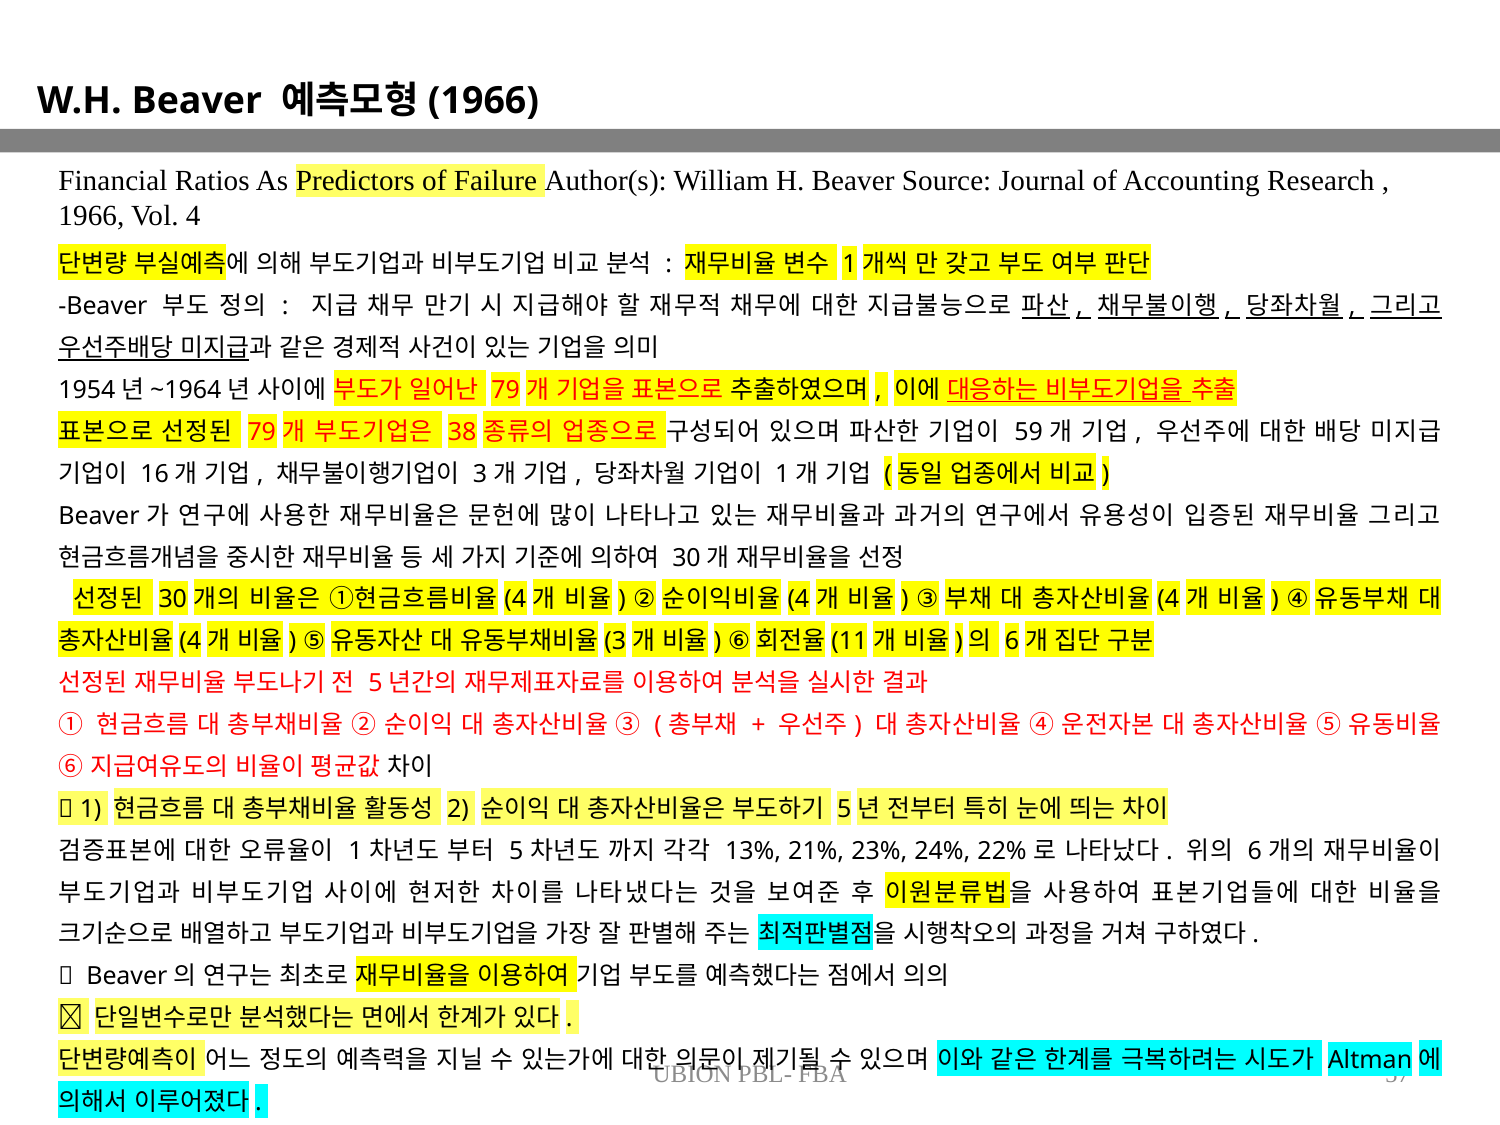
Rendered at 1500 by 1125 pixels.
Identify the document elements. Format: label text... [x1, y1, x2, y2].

footer UBION PBL- FBA [512, 1042, 988, 1103]
text_box 단변량 부실예측에 의해 부도기업과 비부도기업 비교 분석 : 재무비율 변수 1개씩 만 갖고 부도 여부 판단 -Beaver 부도 정의 : 지급 채무 만기 시 지급해야 할 재무적 채무에 대한 지급불능으로 파산, 채무불이행, 당좌차월, 그리고 우선주배당 미지급과 같은 경제적 사건이 있는 기업을 의미 1954년~1964년 사이에 부도가 일어난 79개 기업을 표본으로 추출하였으며, 이에 대응하는 비부도기업을 추출 표본으로 선정된 79개 부도기업은 38종류의 업종으로 구성되어 있으며 파산한 기업이 59개 기업, 우선주에 대한 배당 미지급 기업이 16개 기업, 채무불이행기업이 3개 기업, 당좌차월 기업이 1개 기업 (동일 업종에서 비교) Beaver가 연구에 사용한 재무비율은 문헌에 많이 나타나고 있는 재무비율과 과거의 연구에서 유용성이 입증된 재무비율 그리고 현금흐름개념을 중시한 재무비율 등 세 가지 기준에 의하여 30개 재무비율을 선정 선정된 30개의 비율은 ①현금흐름비율(4개 비율) ②순이익비율(4개 비율) ③부채 대 총자산비율(4개 비율) ④유동부채 대 총자산비율(4개 비율) ⑤유동자산 대 유동부채비율(3개 비율) ⑥회전율(11개 비율)의 6개 집단 구분 선정된 재무비율 부도나기 전 5년간의 재무제표자료를 이용하여 분석을 실시한 결과 ① 현금흐름 대 총부채비율 ② 순이익 대 총자산비율 ③ (총부채 + 우선주) 대 총자산비율 ④ 운전자본 대 총자산비율 ⑤ 유동비율 ⑥ 지급여유도의 비율이 평균값 차이  1) 현금흐름 대 총부채비율 활동성 2) 순이익 대 총자산비율은 부도하기 5년 전부터 특히 눈에 띄는 차이 검증표본에 대한 오류율이 1차년도 부터 5차년도 까지 각각 13%, 21%, 23%, 24%, 22%로 나타났다. 위의 6개의 재무비율이 부도기업과 비부도기업 사이에 현저한 차이를 나타냈다는 것을 보여준 후 이원분류법을 사용하여 표본기업들에 대한 비율을 크기순으로 배열하고 부도기업과 비부도기업을 가장 잘 판별해 주는 최적판별점을 시행착오의 과정을 거쳐 구하였다.  Beaver의 연구는 최초로 재무비율을 이용하여 기업 부도를 예측했다는 점에서 의의  단일변수로만 분석했다는 면에서 한계가 있다. 단변량예측이 어느 정도의 예측력을 지닐 수 있는가에 대한 의문이 제기될 수 있으며 이와 같은 한계를 극복하려는 시도가 Altman에 의해서 이루어졌다. [43, 228, 1457, 1123]
text_box W.H. Beaver 예측모형(1966) [22, 55, 1003, 129]
text_box [0, 128, 1500, 153]
slide_number 57 [1074, 1042, 1425, 1103]
text_box Financial Ratios As Predictors of Failure Author(s): William H. Beaver Source: Journal of Accounting Research , 1966, Vol. 4 [43, 153, 1414, 239]
